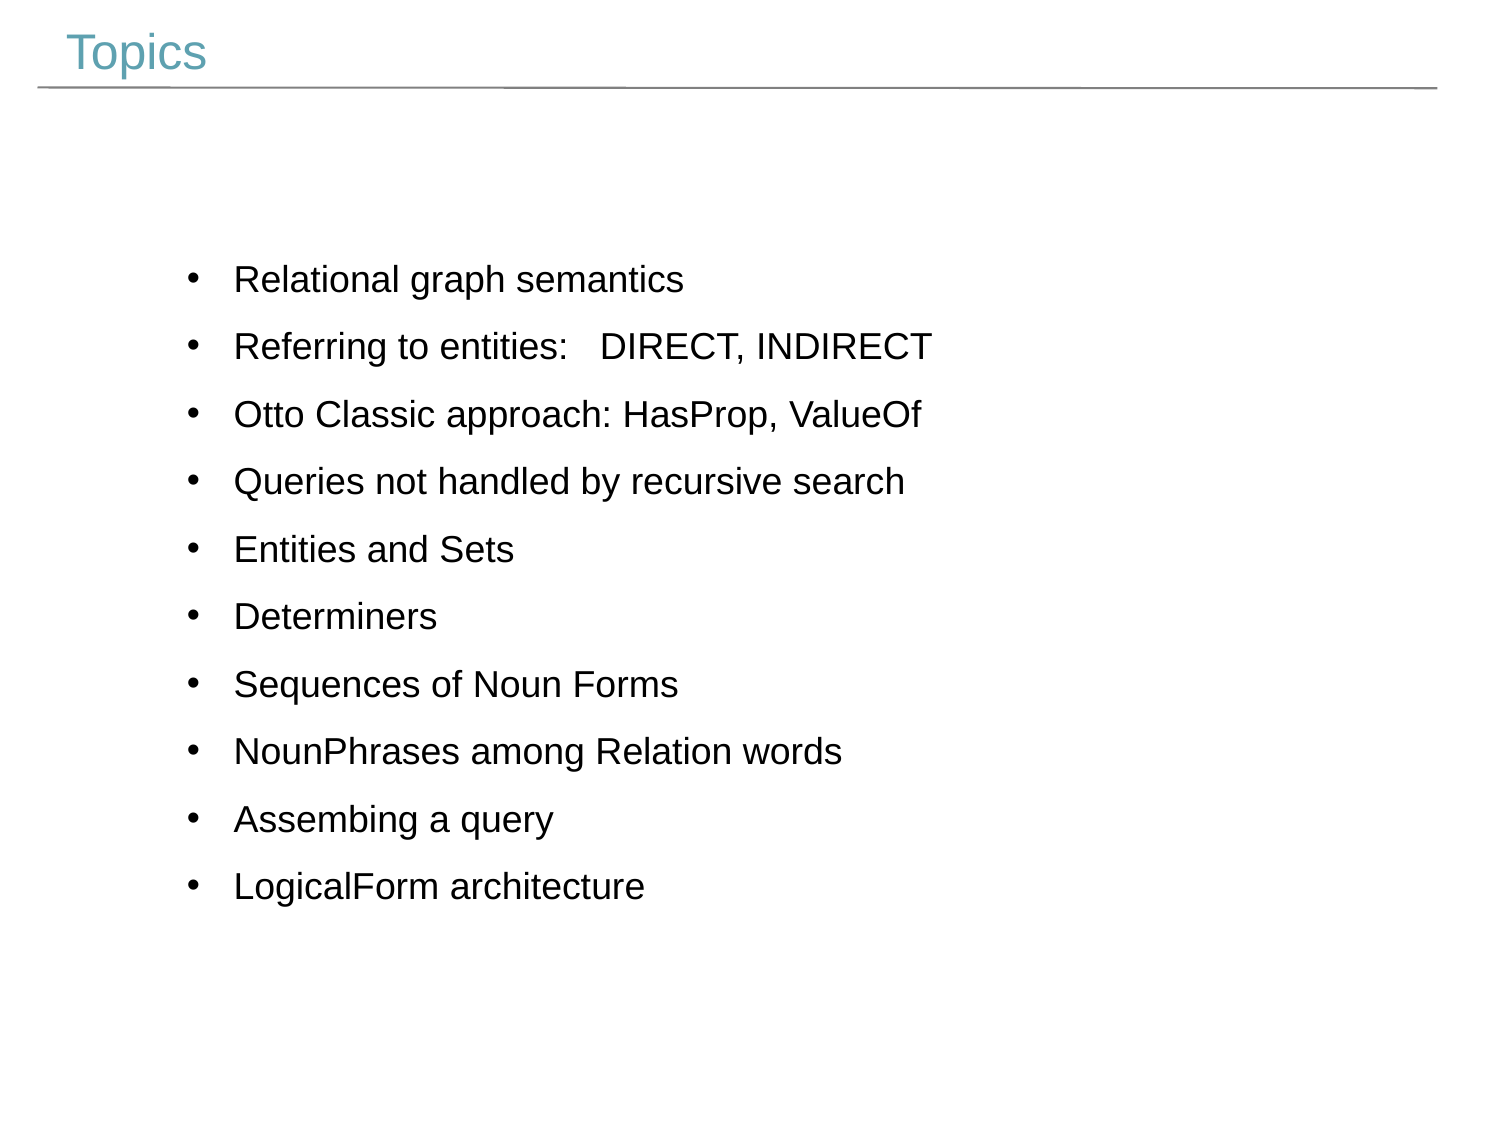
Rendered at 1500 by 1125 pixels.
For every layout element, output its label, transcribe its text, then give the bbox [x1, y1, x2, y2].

text_box Topics [51, 12, 223, 85]
text_box Relational graph semantics Referring to entities: DIRECT, INDIRECT Otto Classic approach: HasProp, ValueOf Queries not handled by recursive search Entities and Sets Determiners Sequences of Noun Forms NounPhrases among Relation words Assembing a query LogicalForm architecture [172, 224, 949, 983]
